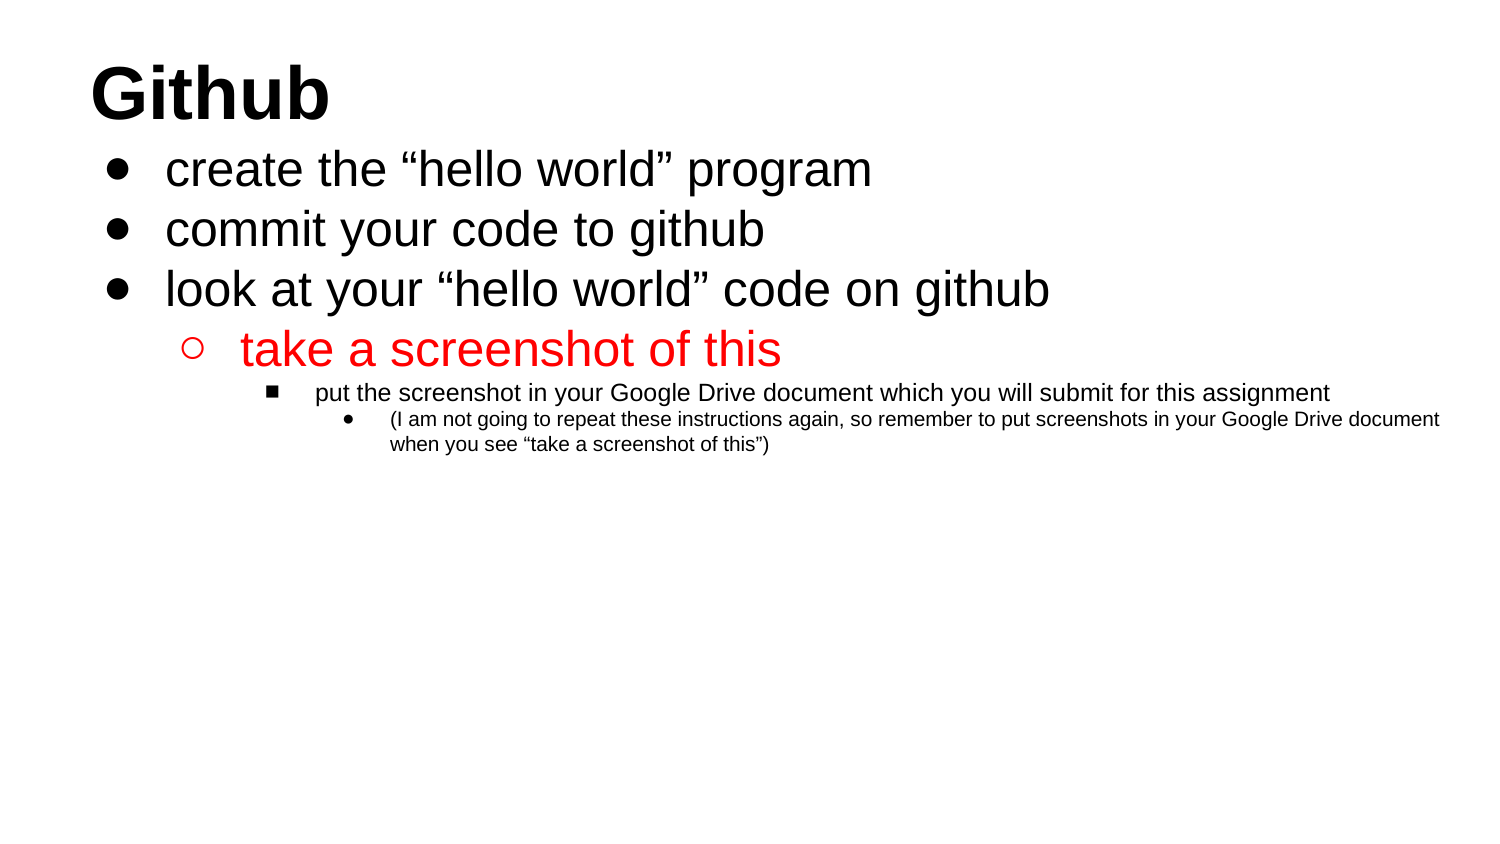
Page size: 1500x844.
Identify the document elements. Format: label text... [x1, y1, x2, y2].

title Github [75, 8, 1425, 121]
list create the “hello world” program commit your code to github look at your “hello world” code on github take a screenshot of this put the screenshot in your Google Drive document which you will submit for this assignment (I am not going to repeat these instructions again, so remember to put screenshots in your Google Drive document when you see “take a screenshot of this”) [75, 121, 1463, 844]
